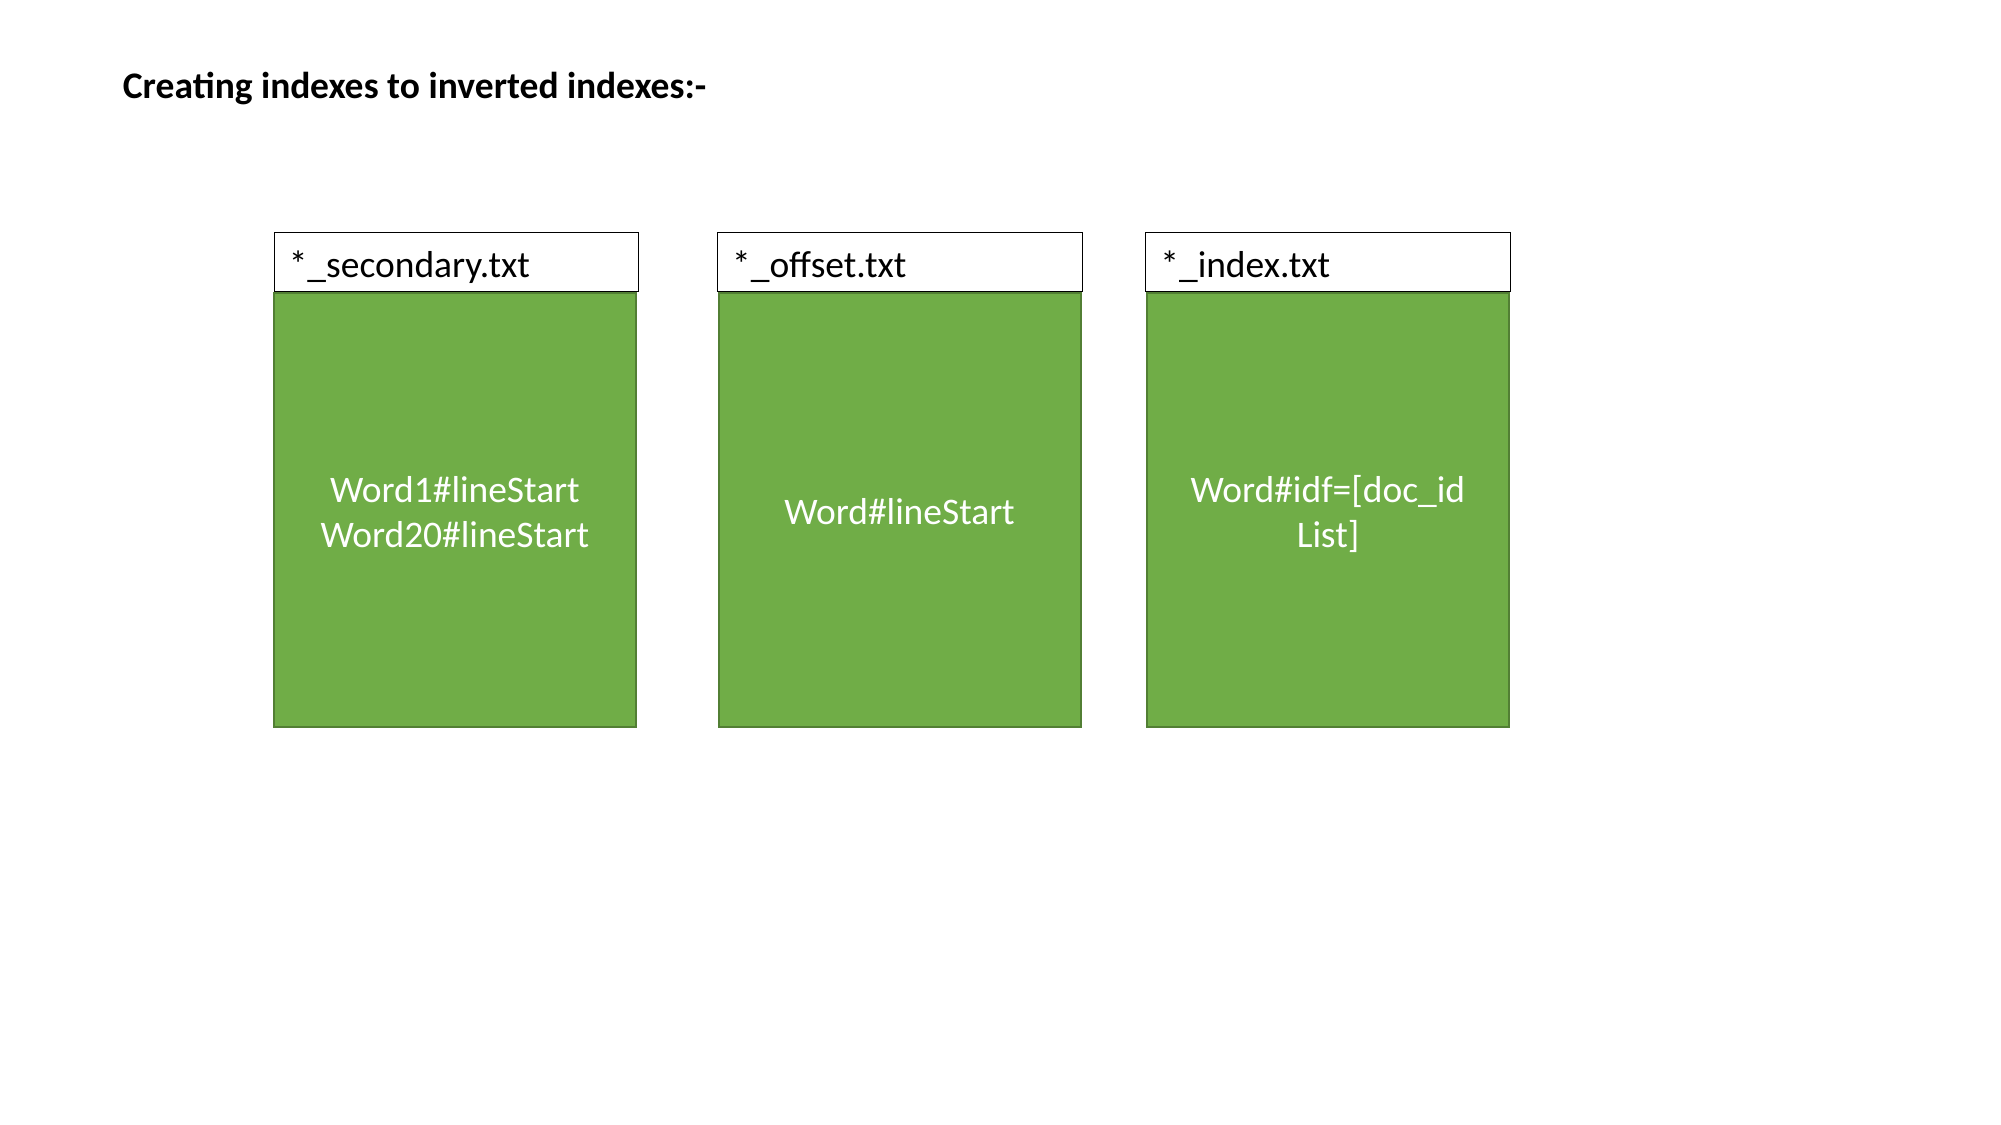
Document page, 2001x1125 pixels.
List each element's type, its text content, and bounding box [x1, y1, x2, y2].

text_box *_offset.txt [717, 232, 1083, 292]
text_box *_index.txt [1145, 232, 1511, 292]
text_box Word#lineStart [718, 292, 1082, 728]
text_box Word#idf=[doc_id List] [1146, 292, 1510, 728]
text_box *_secondary.txt [274, 232, 639, 292]
text_box Creating indexes to inverted indexes:- [108, 53, 1838, 114]
text_box Word1#lineStart Word20#lineStart [273, 292, 637, 728]
